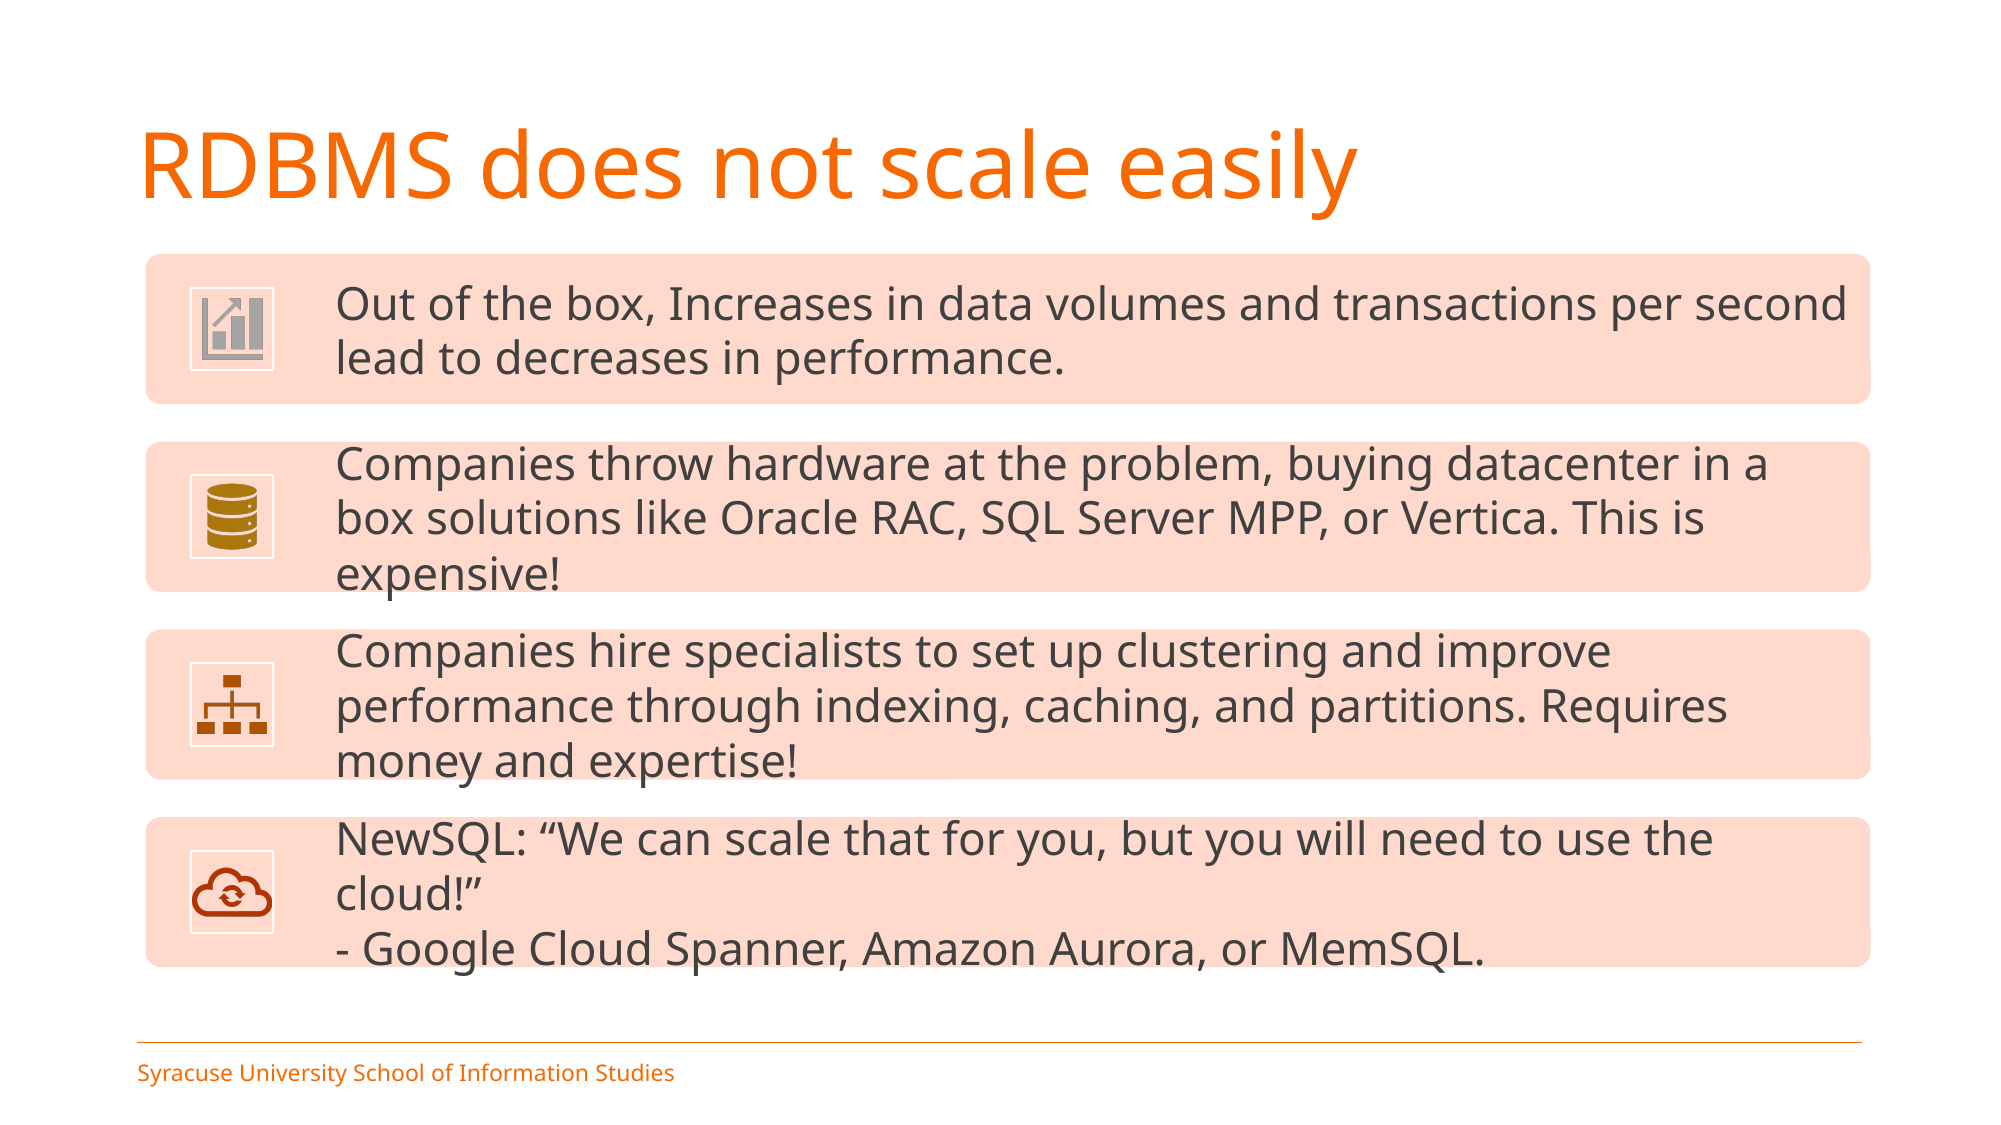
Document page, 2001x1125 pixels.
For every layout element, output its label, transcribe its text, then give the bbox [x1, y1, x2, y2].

title RDBMS does not scale easily [137, 59, 1863, 278]
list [145, 253, 1871, 968]
